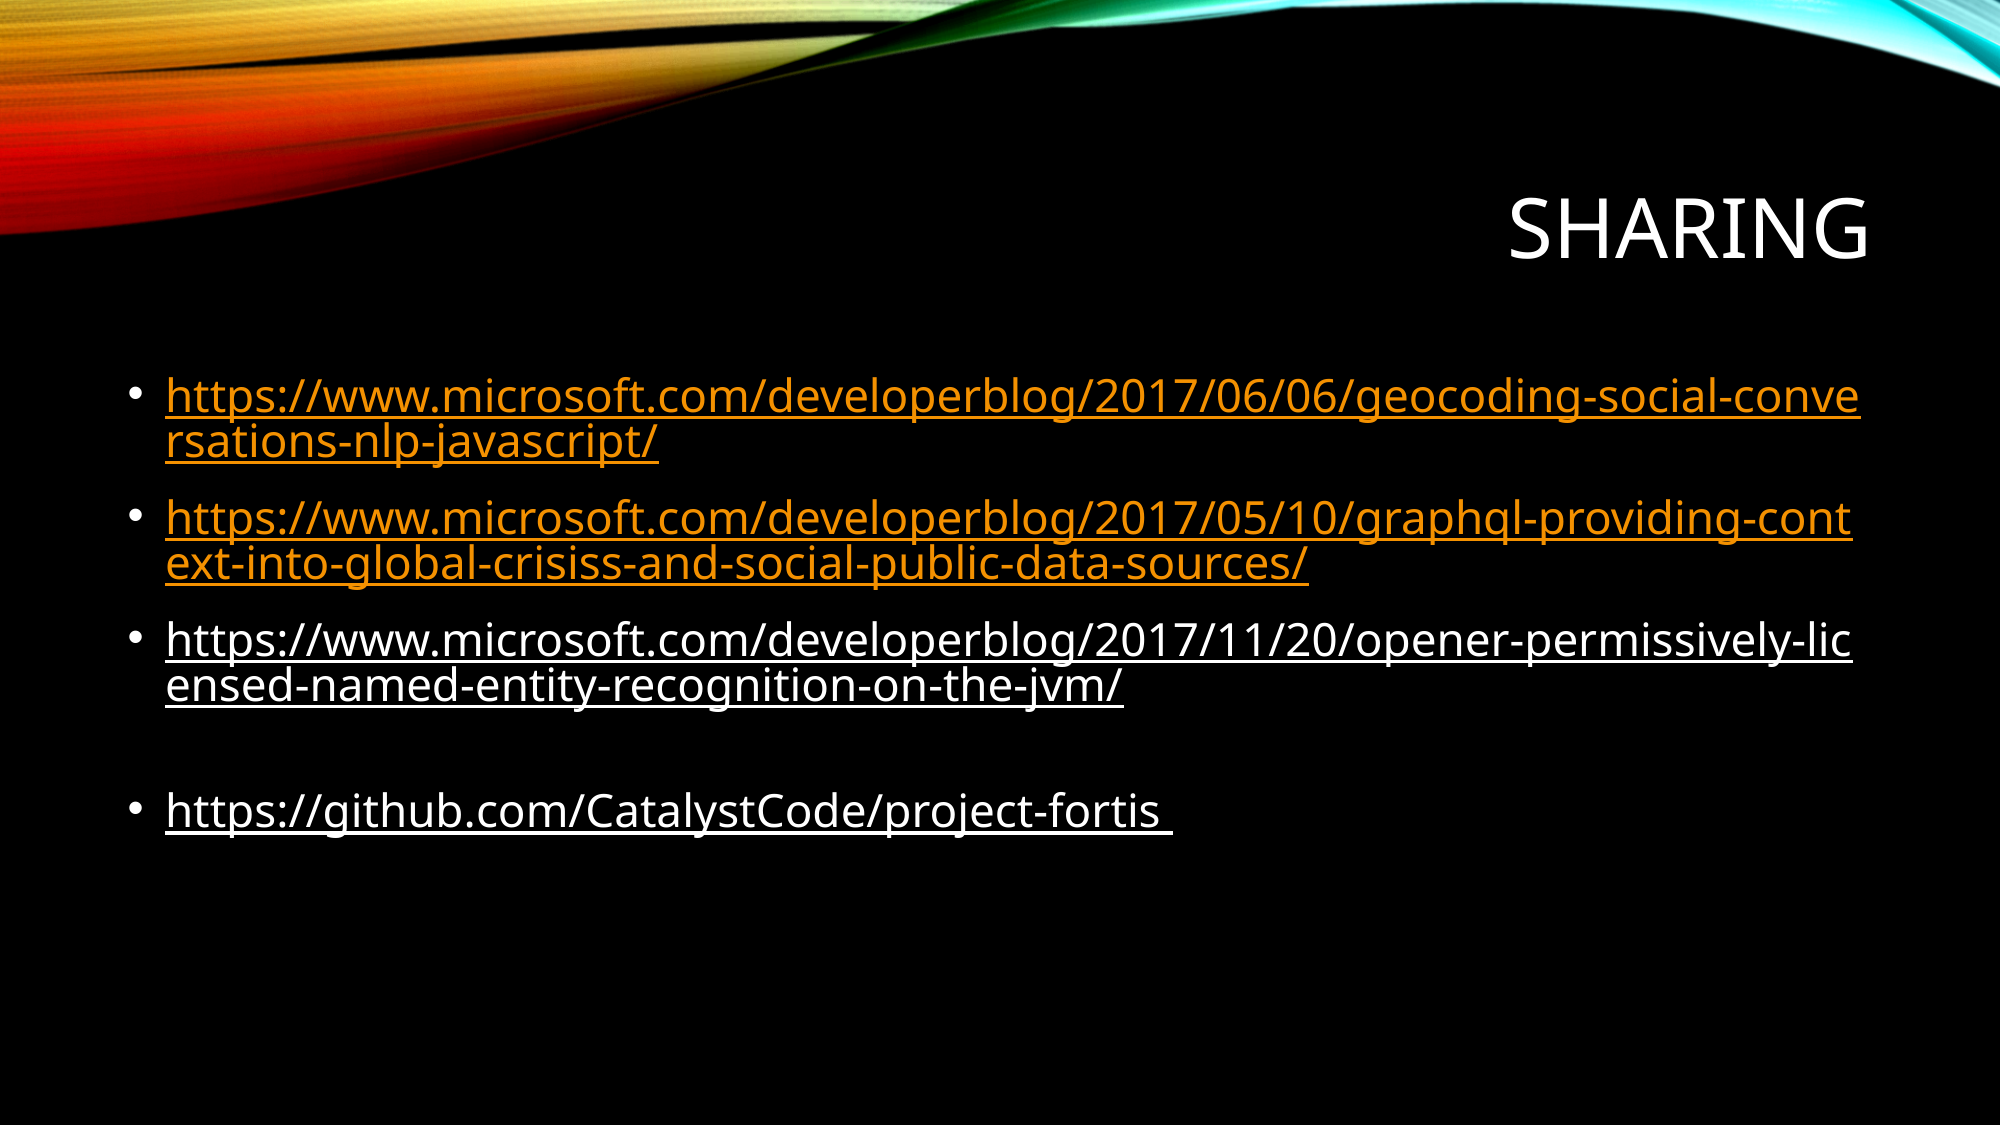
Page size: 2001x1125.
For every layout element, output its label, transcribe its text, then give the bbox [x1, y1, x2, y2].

list https://www.microsoft.com/developerblog/2017/06/06/geocoding-social-conversations-nlp-javascript/ https://www.microsoft.com/developerblog/2017/05/10/graphql-providing-context-into-global-crisiss-and-social-public-data-sources/ https://www.microsoft.com/developerblog/2017/11/20/opener-permissively-licensed-named-entity-recognition-on-the-jvm/ https://github.com/CatalystCode/project-fortis [112, 360, 1888, 1021]
picture [0, 0, 2000, 237]
title Sharing [474, 125, 1888, 338]
